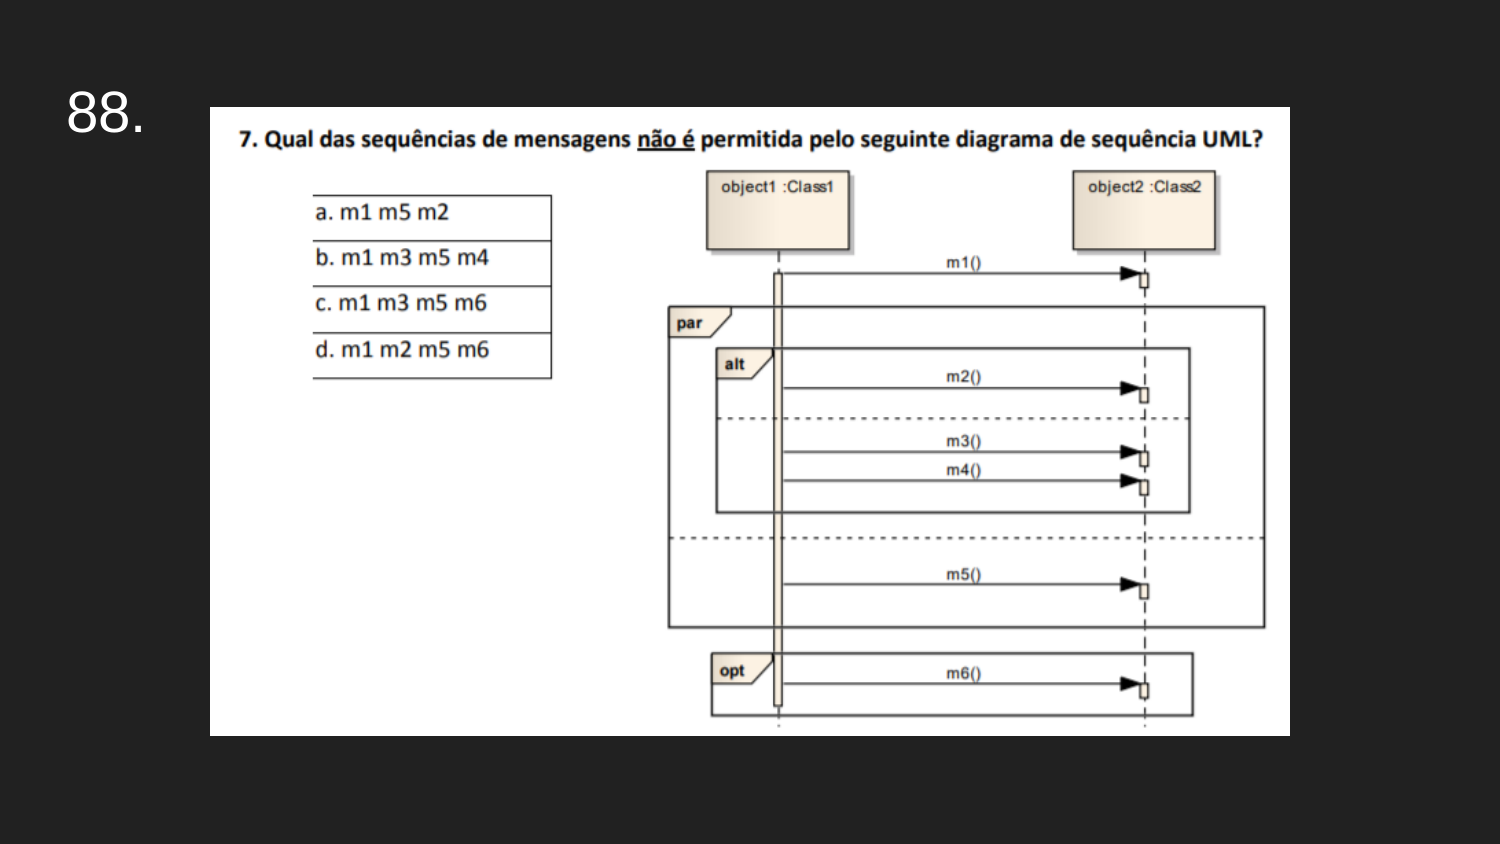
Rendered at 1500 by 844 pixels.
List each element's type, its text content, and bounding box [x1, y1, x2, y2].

title 88. [51, 59, 1449, 153]
picture [210, 107, 1290, 737]
